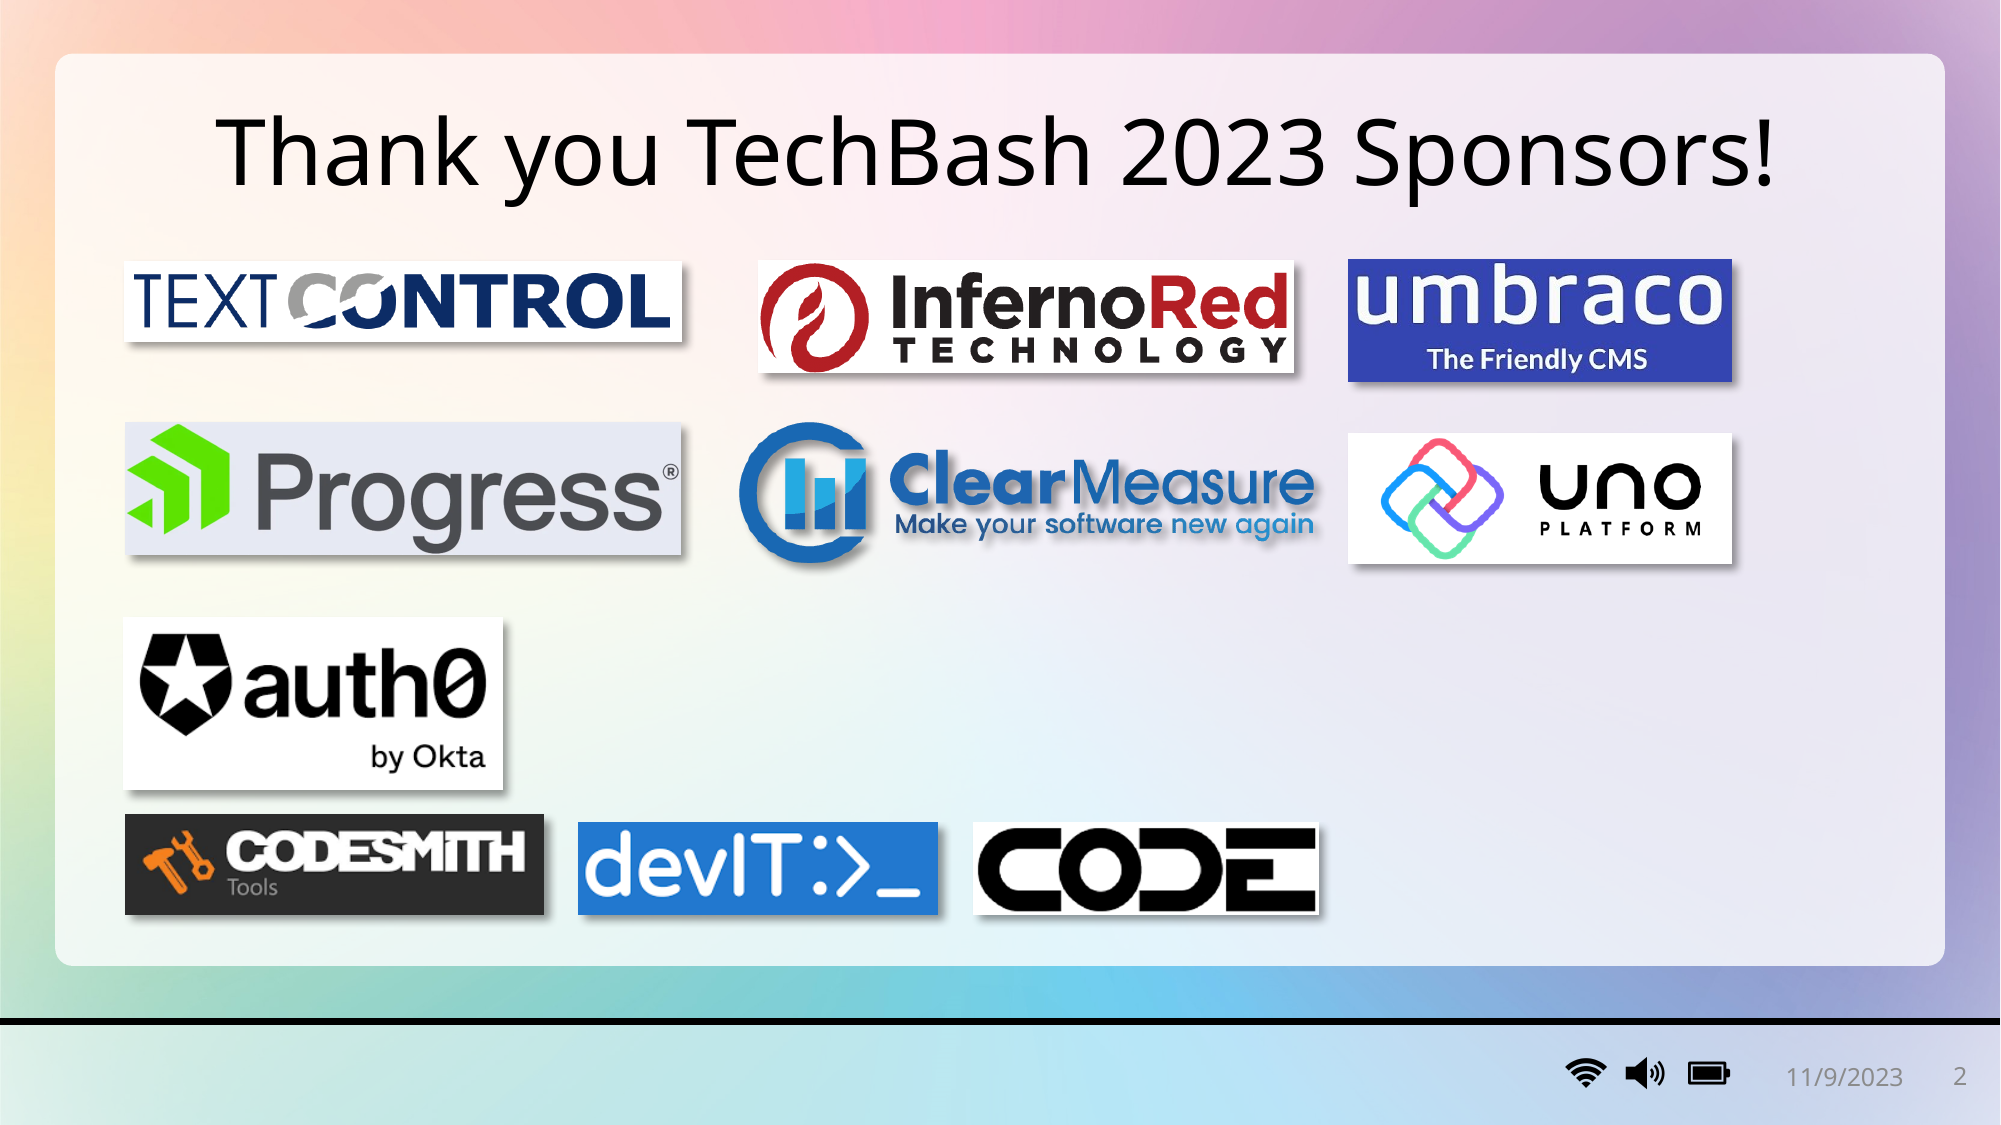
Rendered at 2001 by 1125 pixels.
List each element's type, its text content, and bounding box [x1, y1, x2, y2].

picture [1563, 1050, 1609, 1096]
title Thank you TechBash 2023 Sponsors! [49, 51, 1945, 260]
picture [0, 0, 2001, 1125]
picture [1624, 1050, 1670, 1096]
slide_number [1731, 1021, 1918, 1125]
slide_number 2 [1918, 1021, 2000, 1125]
picture [1686, 1050, 1731, 1096]
